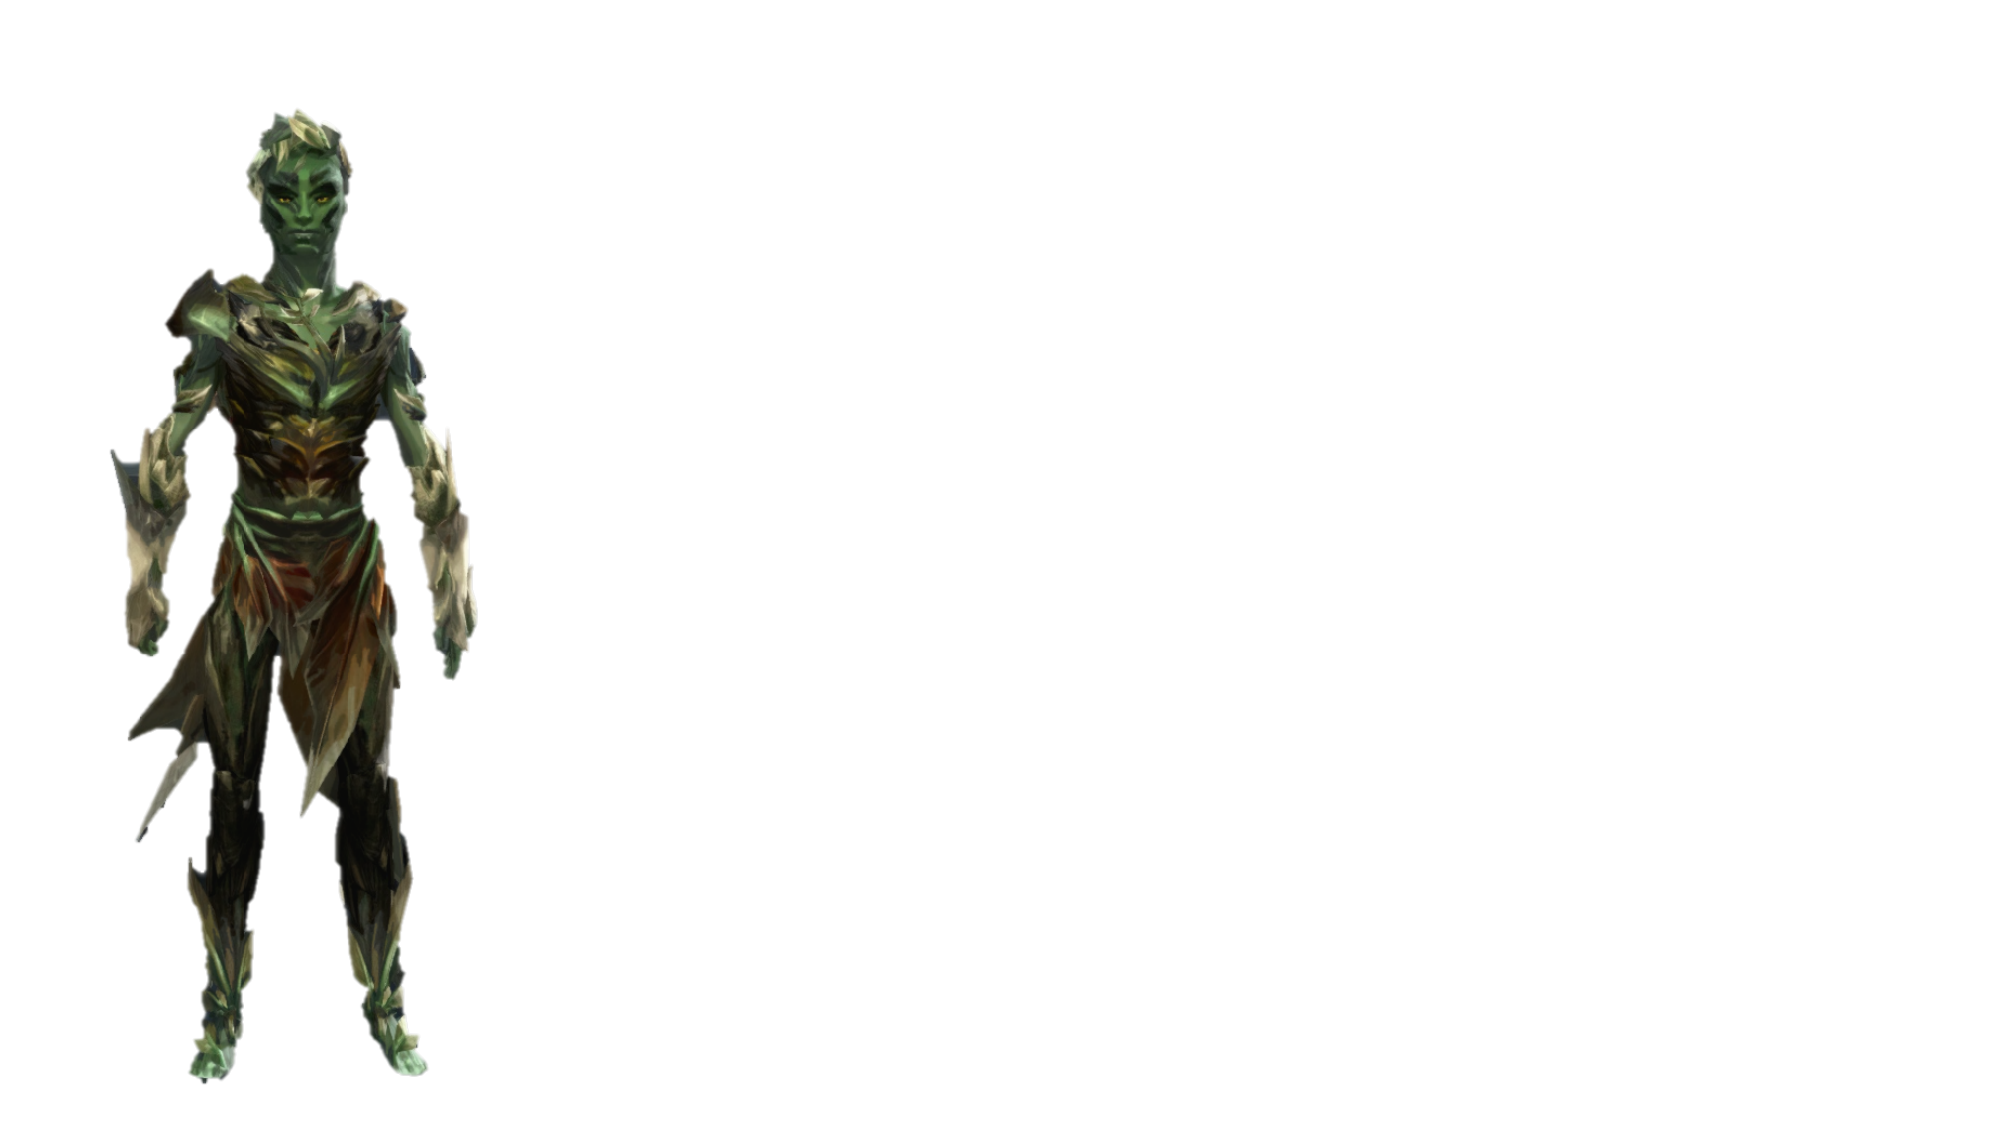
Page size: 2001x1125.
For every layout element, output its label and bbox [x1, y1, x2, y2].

picture [35, 0, 557, 1105]
